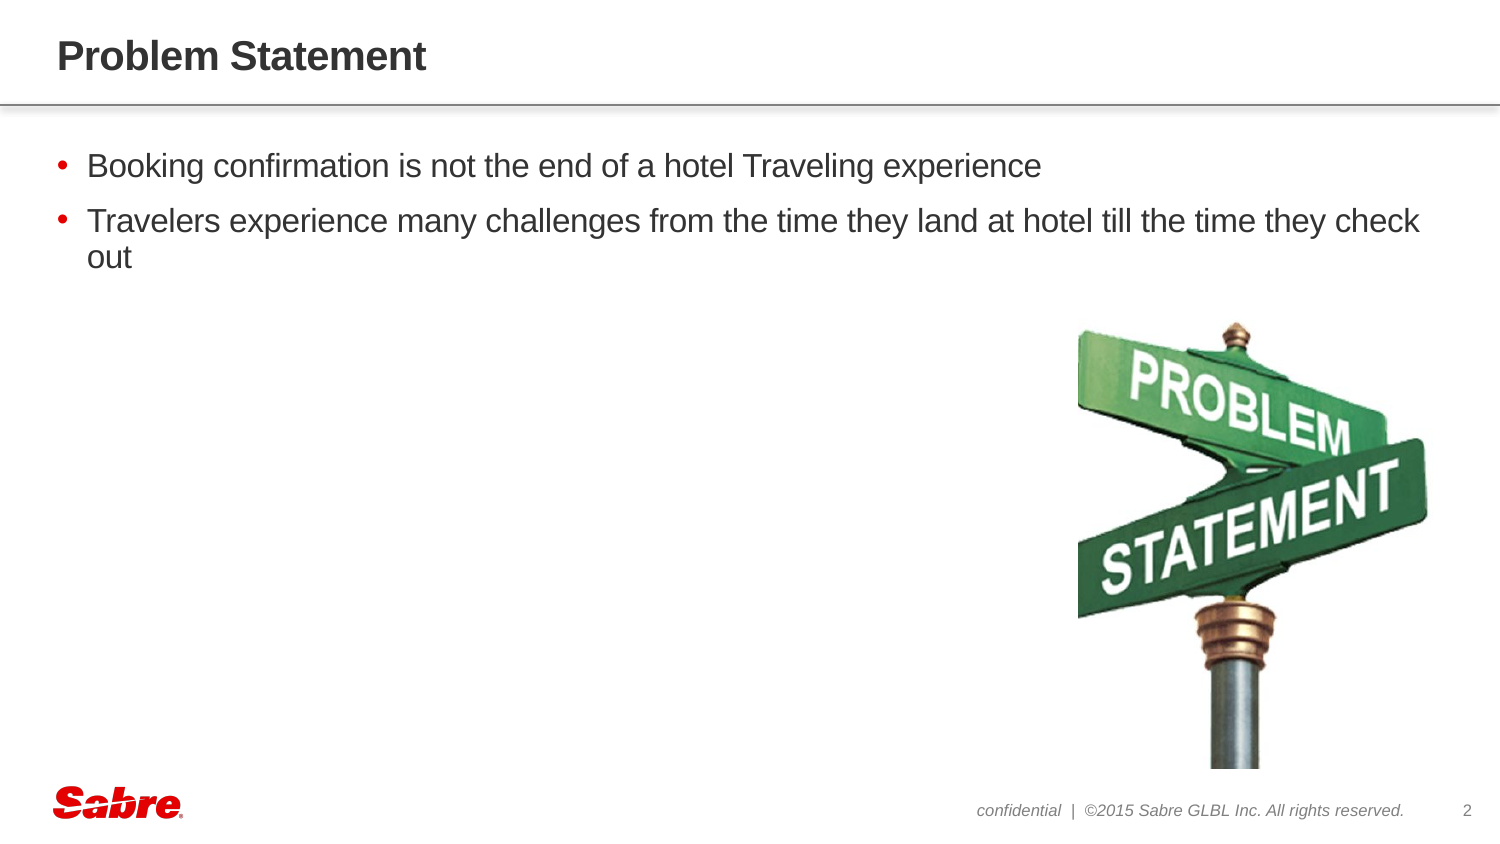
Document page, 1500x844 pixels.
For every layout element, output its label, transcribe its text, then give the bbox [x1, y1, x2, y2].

title Problem Statement [56, 14, 1443, 79]
list Booking confirmation is not the end of a hotel Traveling experience Travelers experience many challenges from the time they land at hotel till the time they check out [56, 148, 1443, 750]
picture [1077, 306, 1444, 769]
picture [47, 774, 191, 826]
